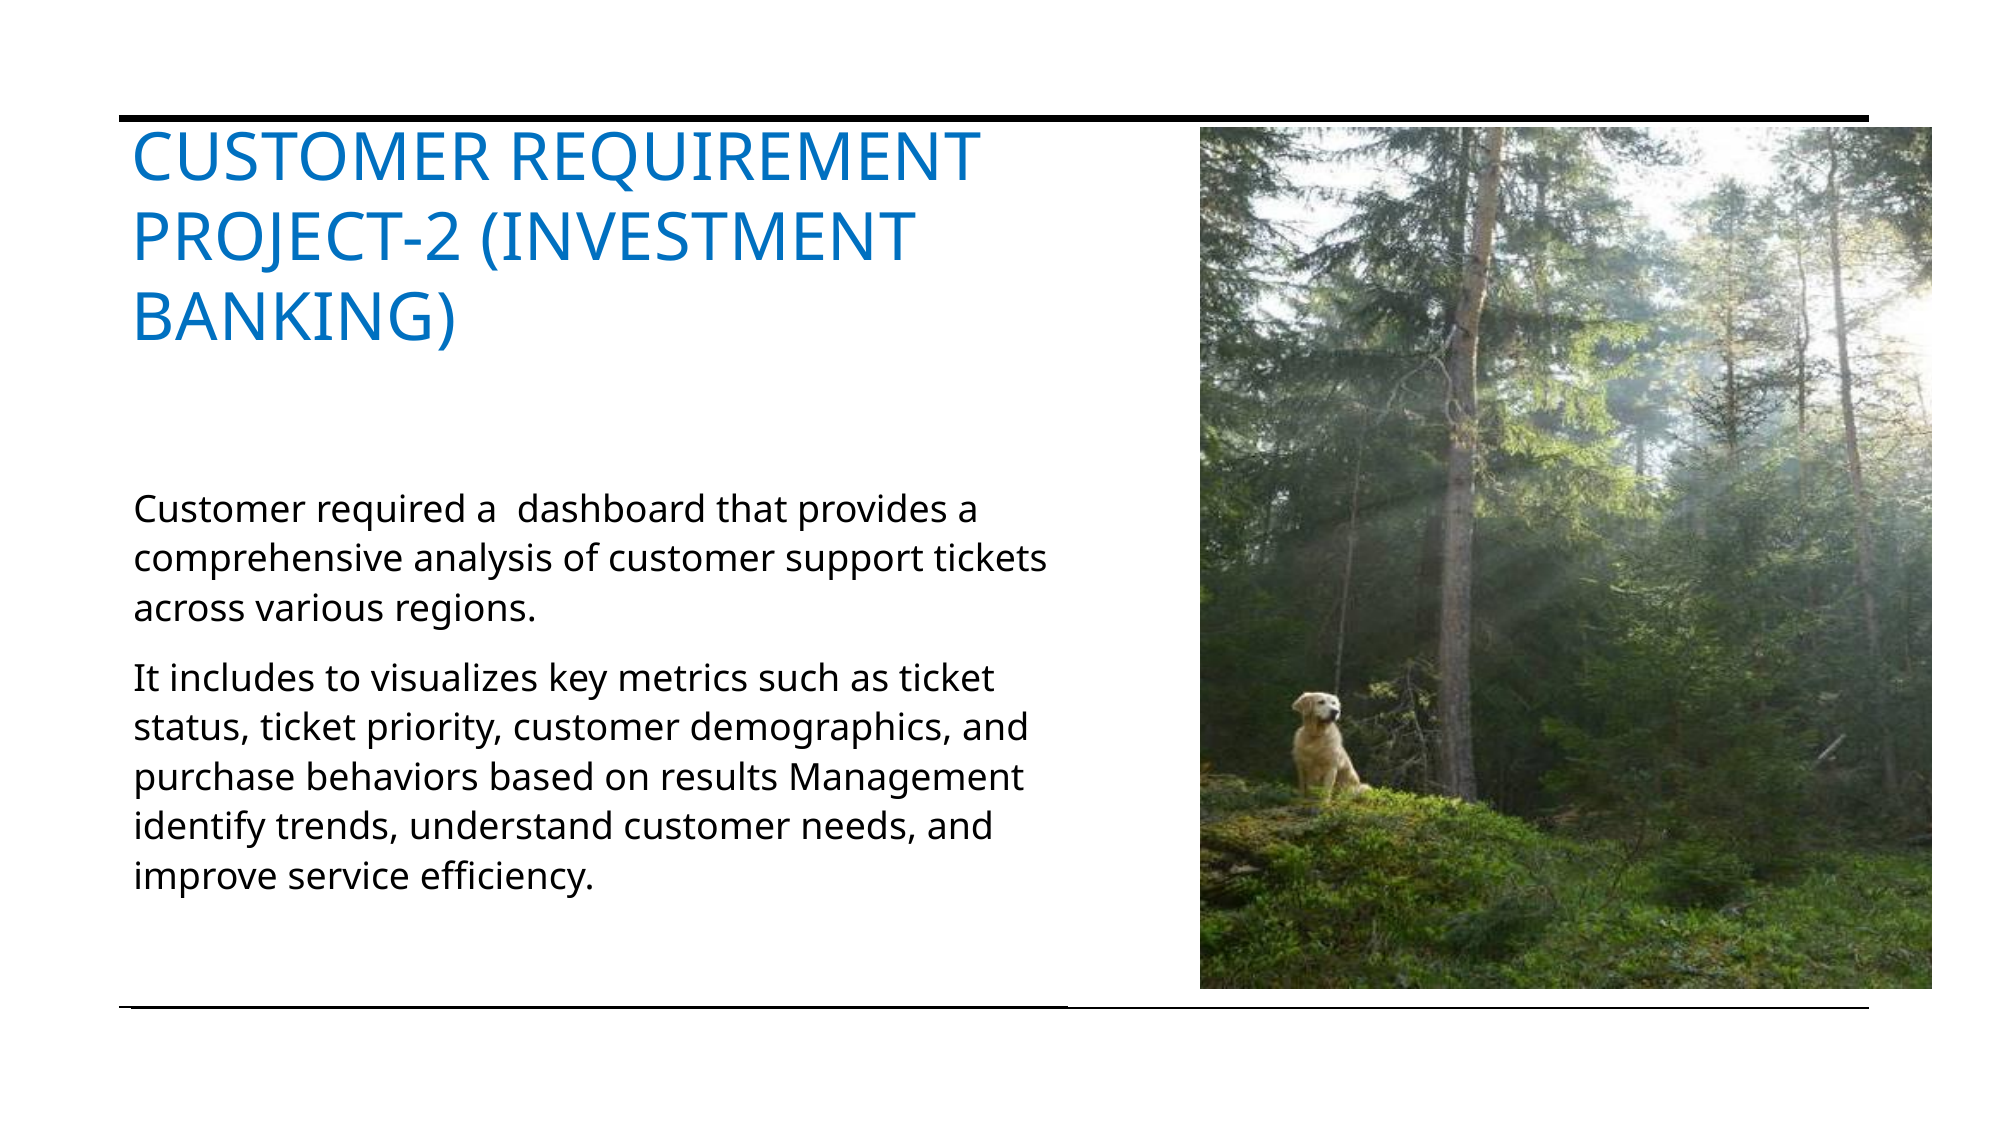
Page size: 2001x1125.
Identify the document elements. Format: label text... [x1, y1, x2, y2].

title Customer Requirement Project-2 (Investment Banking) [116, 127, 1180, 362]
picture [1199, 127, 1932, 989]
subtitle Customer required a dashboard that provides a comprehensive analysis of customer support tickets across various regions. It includes to visualizes key metrics such as ticket status, ticket priority, customer demographics, and purchase behaviors based on results Management identify trends, understand customer needs, and improve service efficiency. [118, 472, 1137, 1017]
